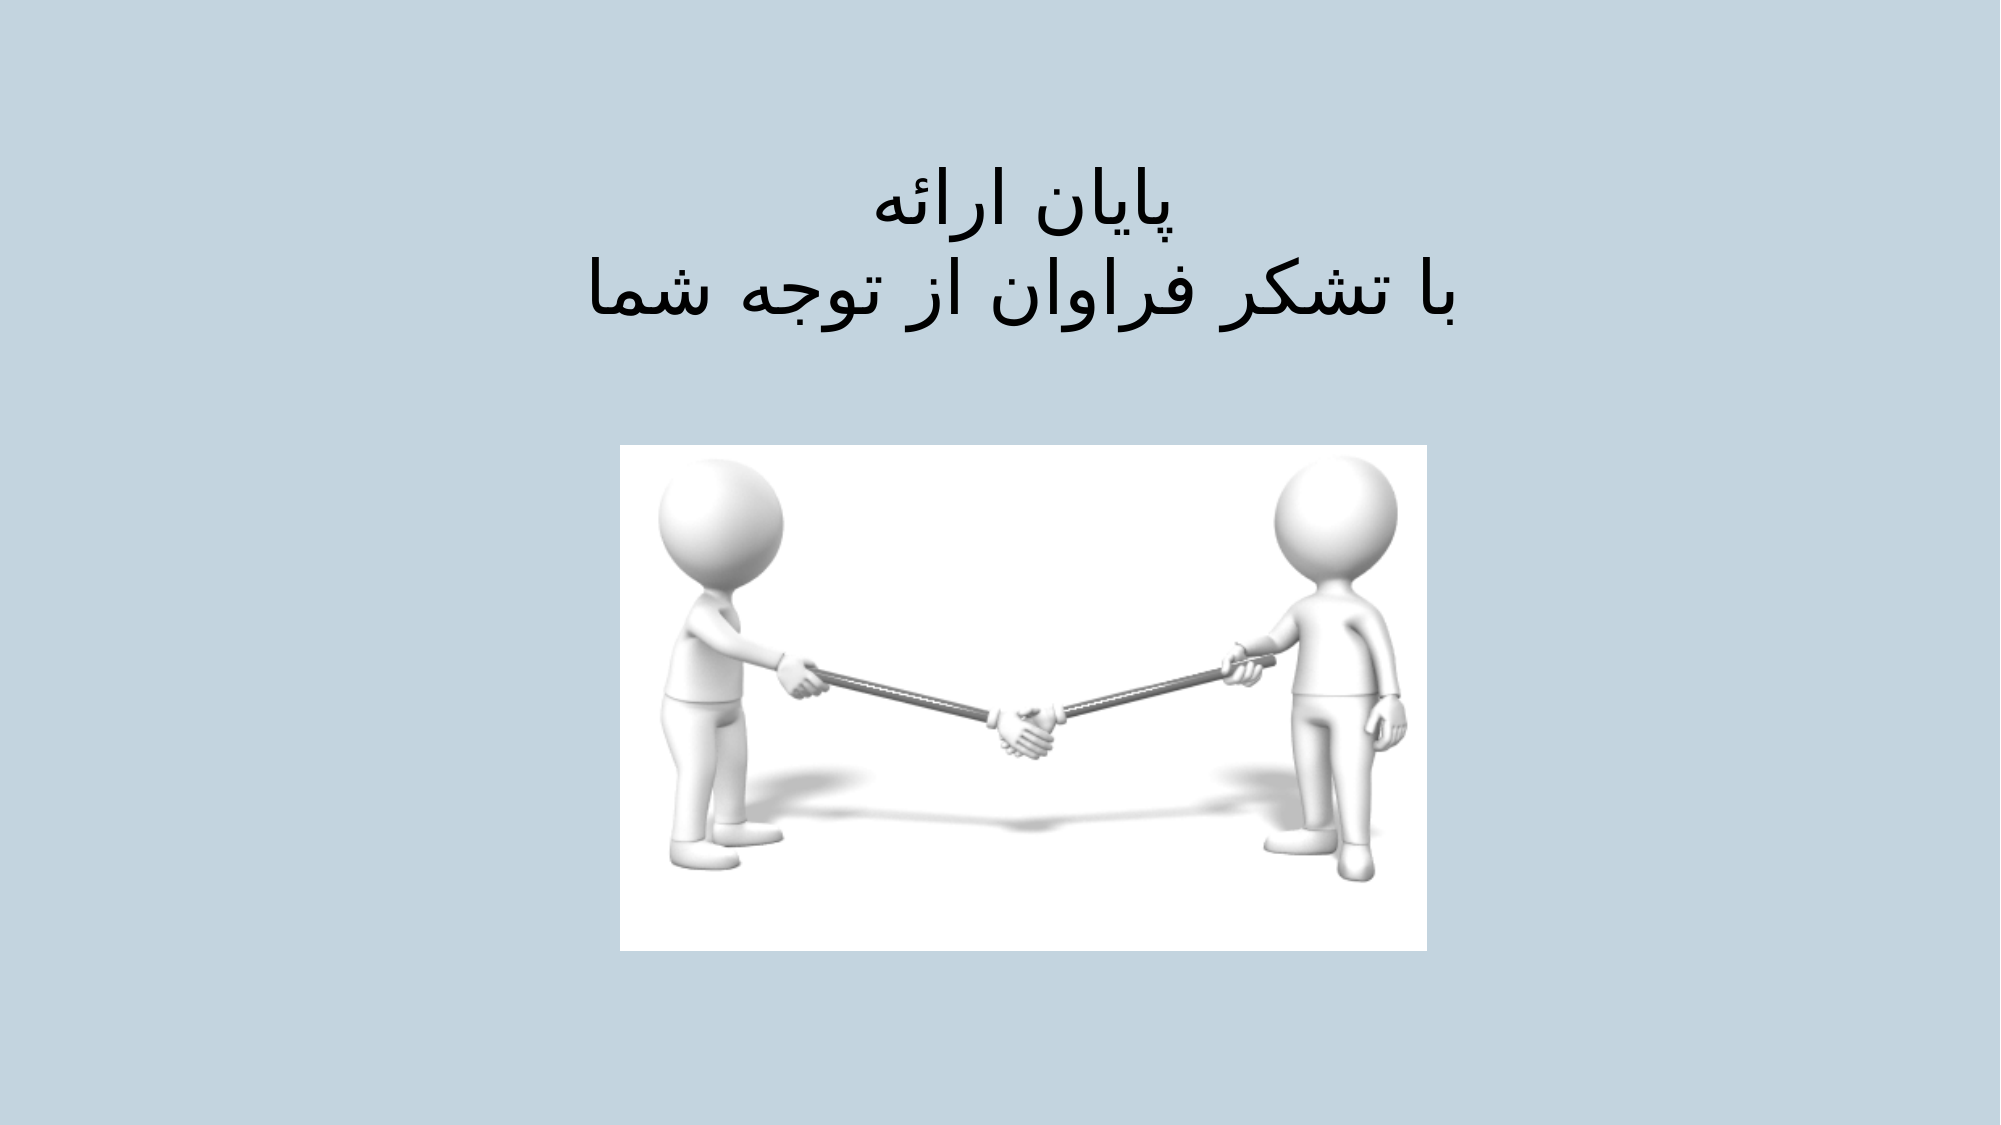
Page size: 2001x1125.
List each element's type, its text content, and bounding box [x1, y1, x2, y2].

picture [619, 445, 1427, 951]
text_box پایان ارائه با تشکر فراوان از توجه شما [431, 142, 1616, 337]
